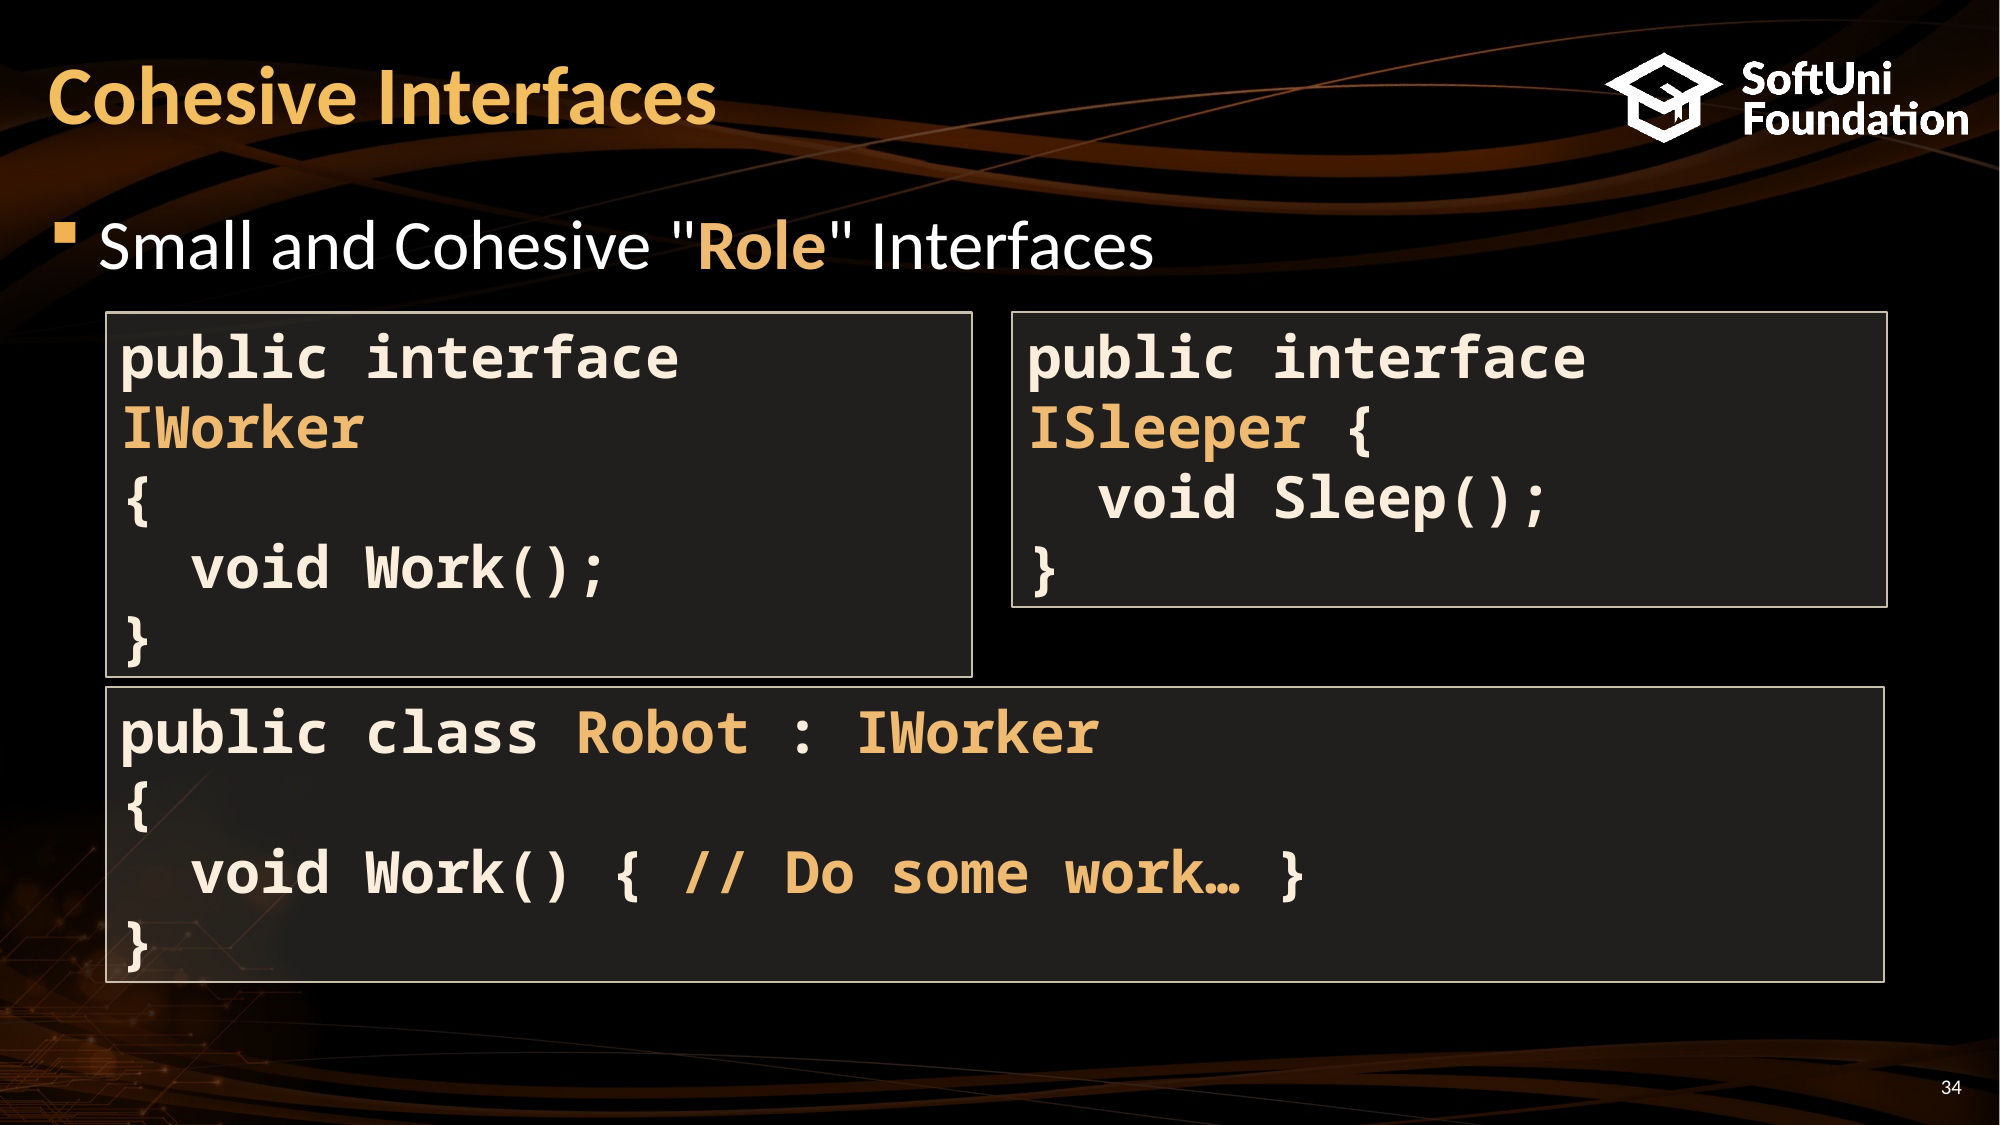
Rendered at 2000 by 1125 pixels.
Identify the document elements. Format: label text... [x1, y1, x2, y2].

picture [0, 0, 2000, 1125]
text_box public class Robot : IWorker { void Work() { // Do some work… } } [105, 687, 1885, 983]
list Small and Cohesive "Role" Interfaces [31, 188, 1968, 1103]
slide_number 34 [1897, 1070, 1968, 1103]
text_box public interface IWorker { void Work(); } [106, 312, 972, 678]
title Cohesive Interfaces [30, 6, 1602, 189]
text_box public interface ISleeper { void Sleep(); } [1012, 312, 1888, 608]
